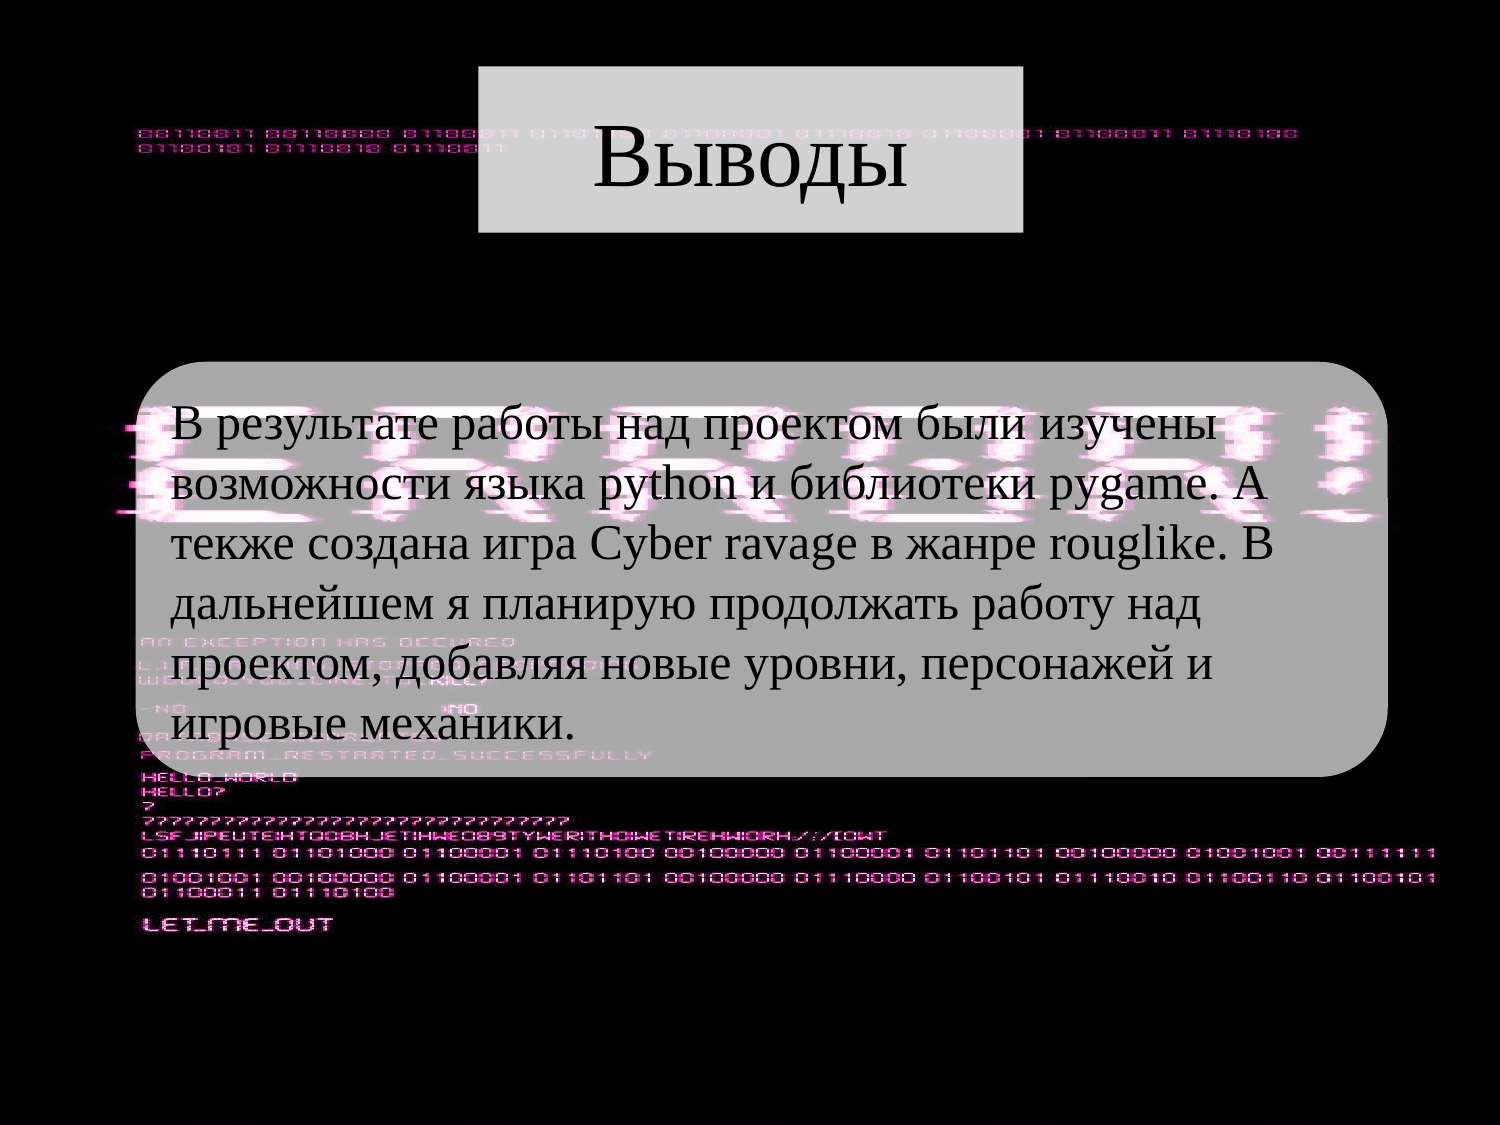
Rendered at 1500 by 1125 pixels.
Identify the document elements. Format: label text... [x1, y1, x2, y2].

title Выводы [478, 66, 1024, 233]
text_box В результате работы над проектом были изучены возможности языка python и библиотеки pygame. А текже создана игра Cyber ravage в жанре rouglike. В дальнейшем я планирую продолжать работу над проектом, добавляя новые уровни, персонажей и игровые механики. [135, 361, 1388, 778]
picture [0, 0, 1500, 1125]
